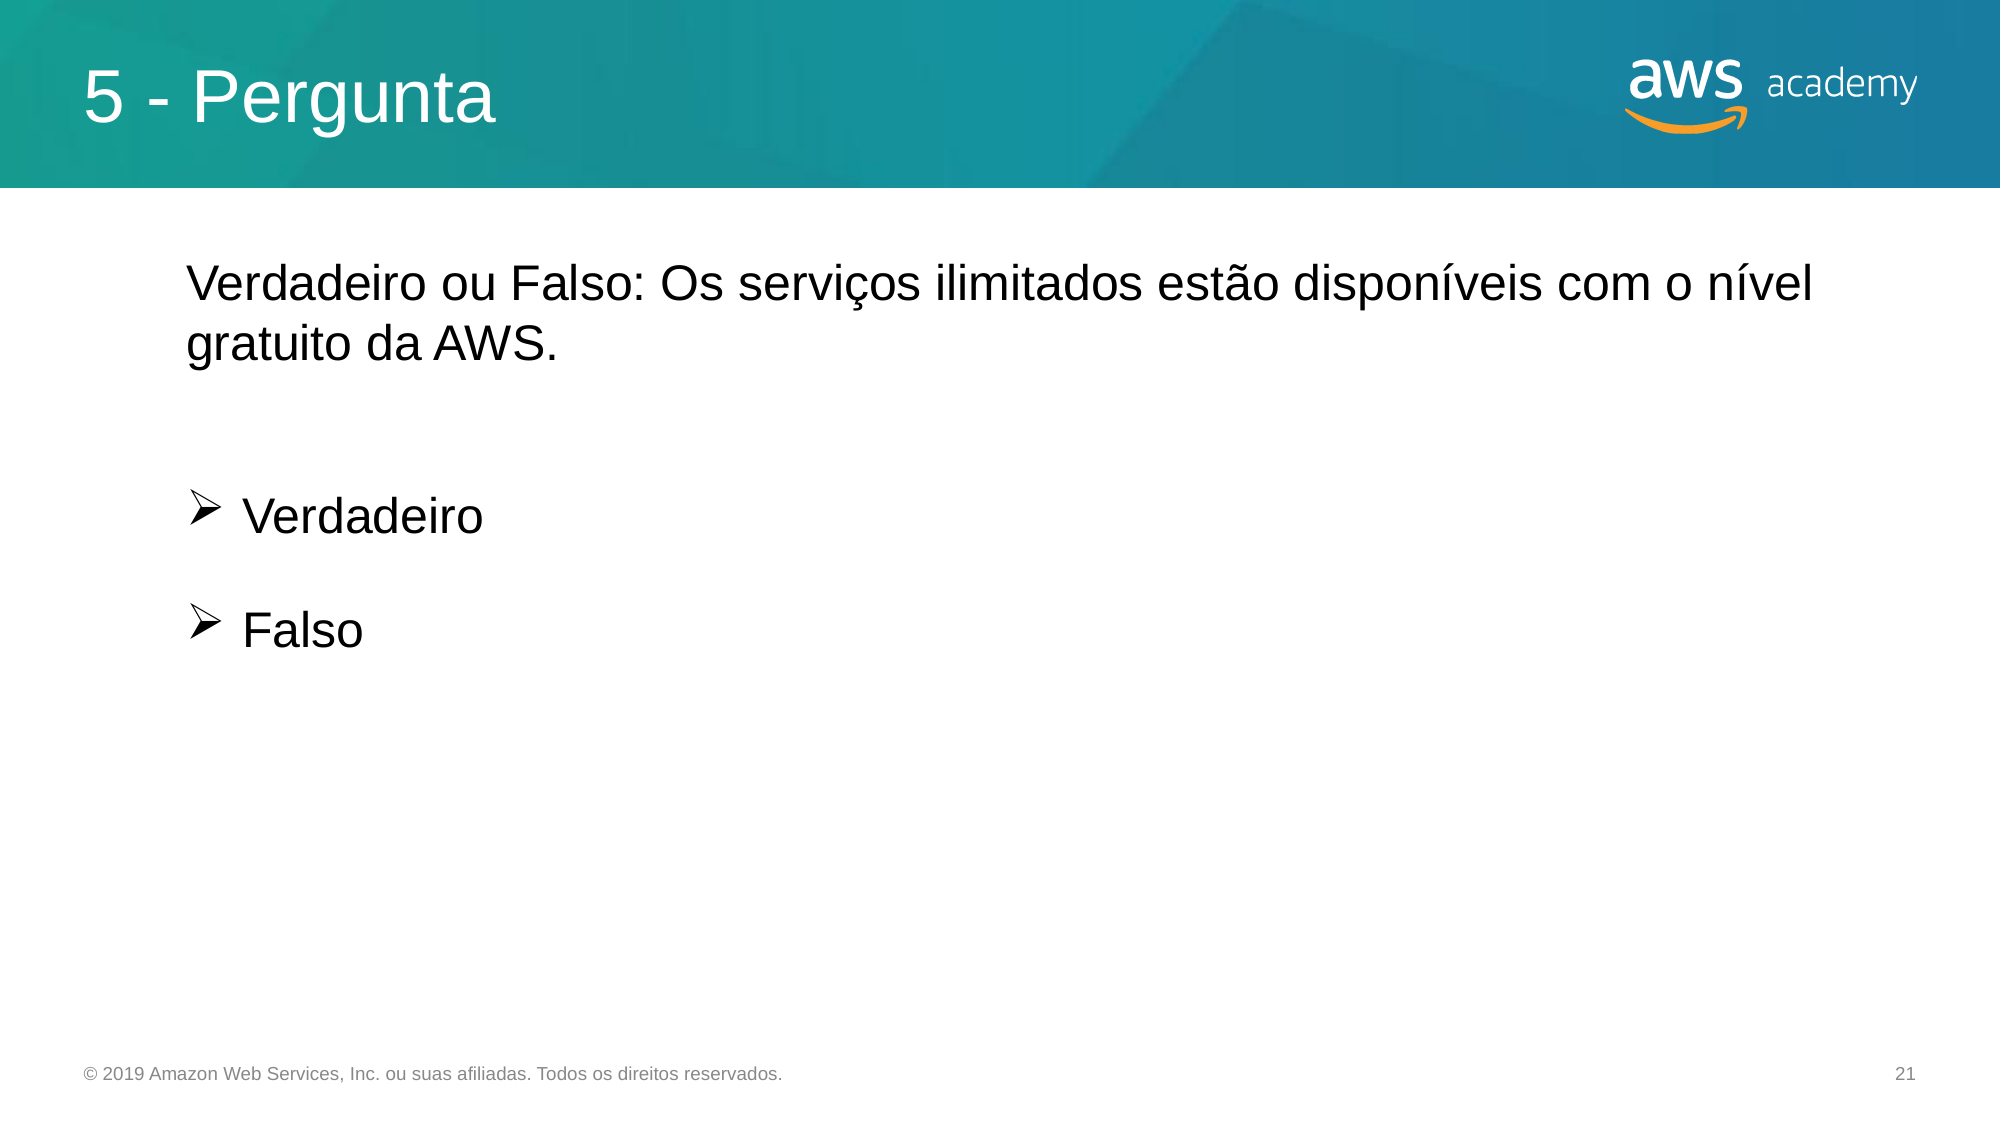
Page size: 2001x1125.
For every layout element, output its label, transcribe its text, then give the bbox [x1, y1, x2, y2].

picture [0, 0, 2000, 188]
footer © 2019 Amazon Web Services, Inc. ou suas afiliadas. Todos os direitos reservados. [68, 1042, 827, 1103]
slide_number 21 [1481, 1042, 1932, 1103]
text_box Verdadeiro [171, 476, 1838, 552]
text_box Falso [171, 590, 1838, 665]
title 5 - Pergunta [68, 59, 1551, 138]
text_box Verdadeiro ou Falso: Os serviços ilimitados estão disponíveis com o nível gratuito da AWS. [171, 243, 1838, 379]
